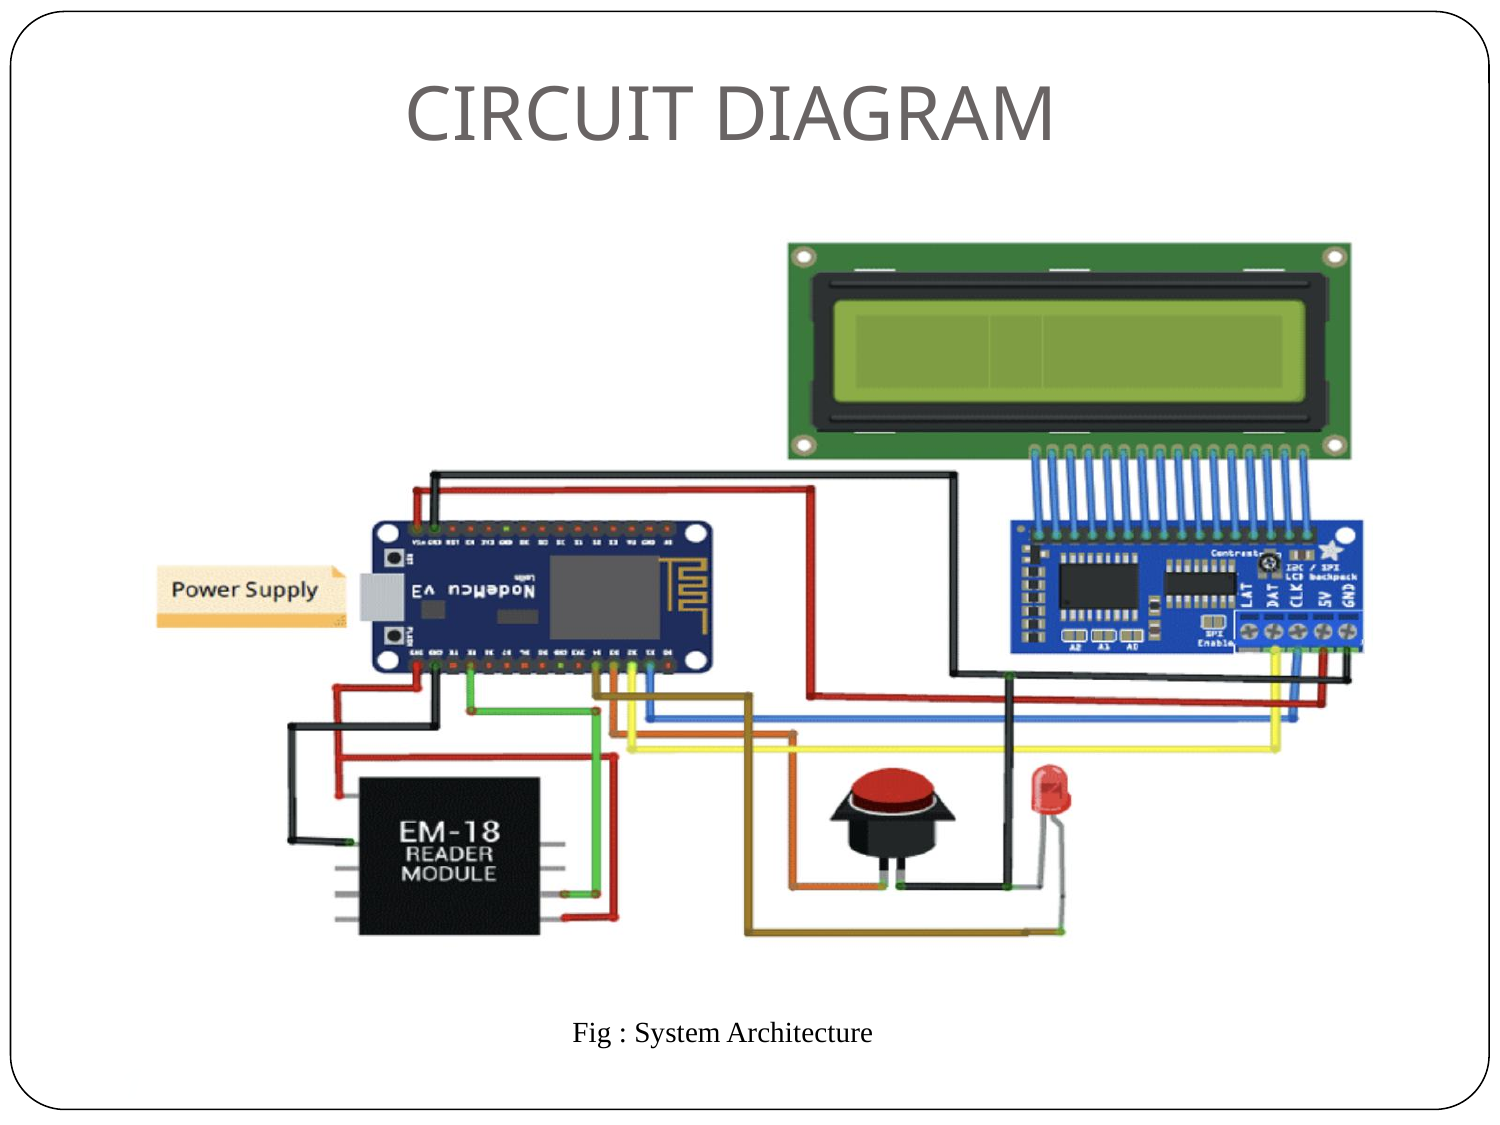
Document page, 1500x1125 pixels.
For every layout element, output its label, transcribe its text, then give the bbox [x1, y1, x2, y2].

picture [127, 218, 1393, 959]
list CIRCUIT DIAGRAM [112, 50, 1350, 196]
text_box Fig : System Architecture [256, 980, 1190, 1064]
slide_number 1 [83, 1052, 180, 1113]
